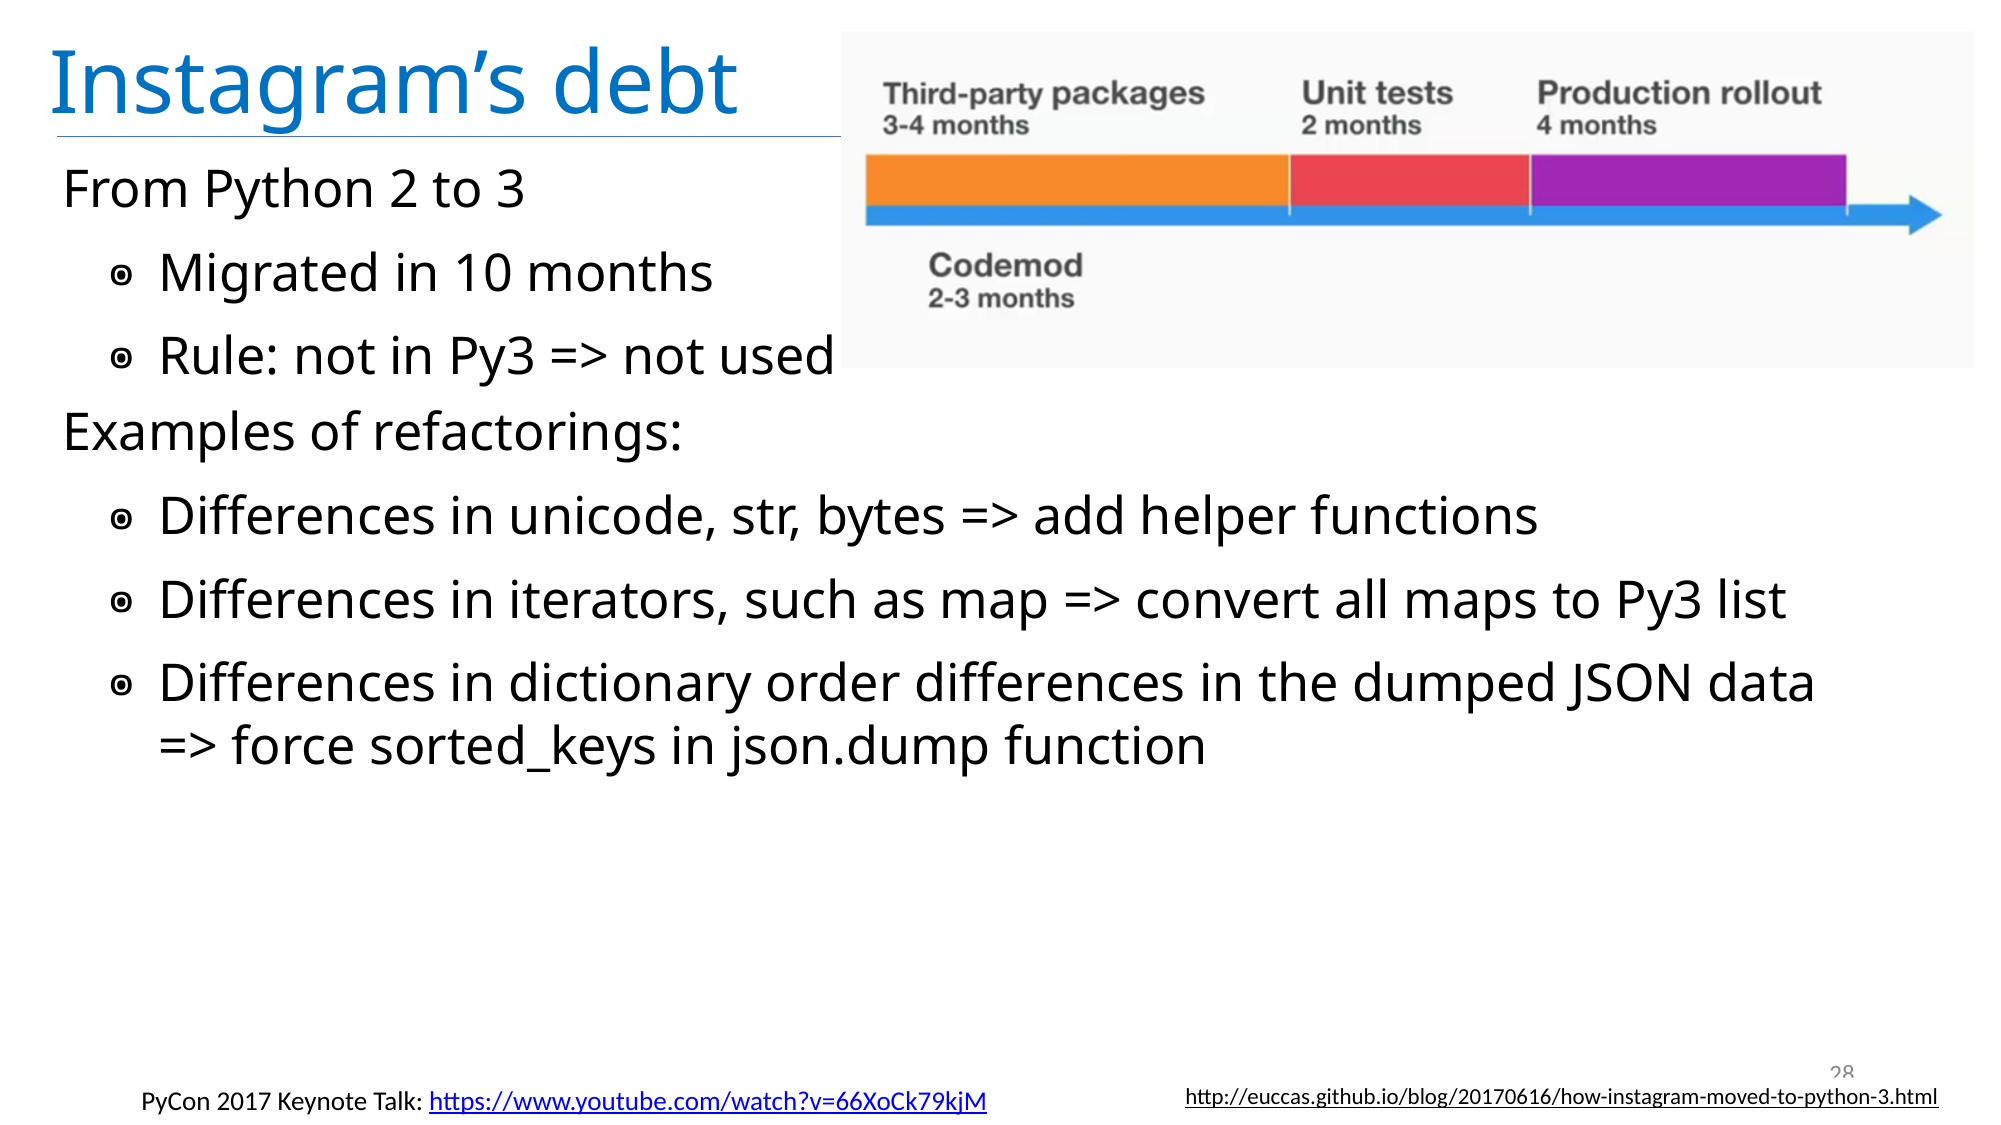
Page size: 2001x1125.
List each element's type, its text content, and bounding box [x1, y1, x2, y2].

list From Python 2 to 3 Migrated in 10 months Rule: not in Py3 => not used Examples of refactorings: Differences in unicode, str, bytes => add helper functions Differences in iterators, such as map => convert all maps to Py3 list Differences in dictionary order differences in the dumped JSON data => force sorted_keys in json.dump function [54, 154, 1975, 1061]
picture [841, 31, 1974, 369]
slide_number 28 [1819, 1051, 1863, 1077]
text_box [1174, 1077, 2000, 1115]
text_box PyCon 2017 Keynote Talk: https://www.youtube.com/watch?v=66XoCk79kjM [38, 1077, 1097, 1121]
title Instagram’s debt [41, 0, 2000, 141]
